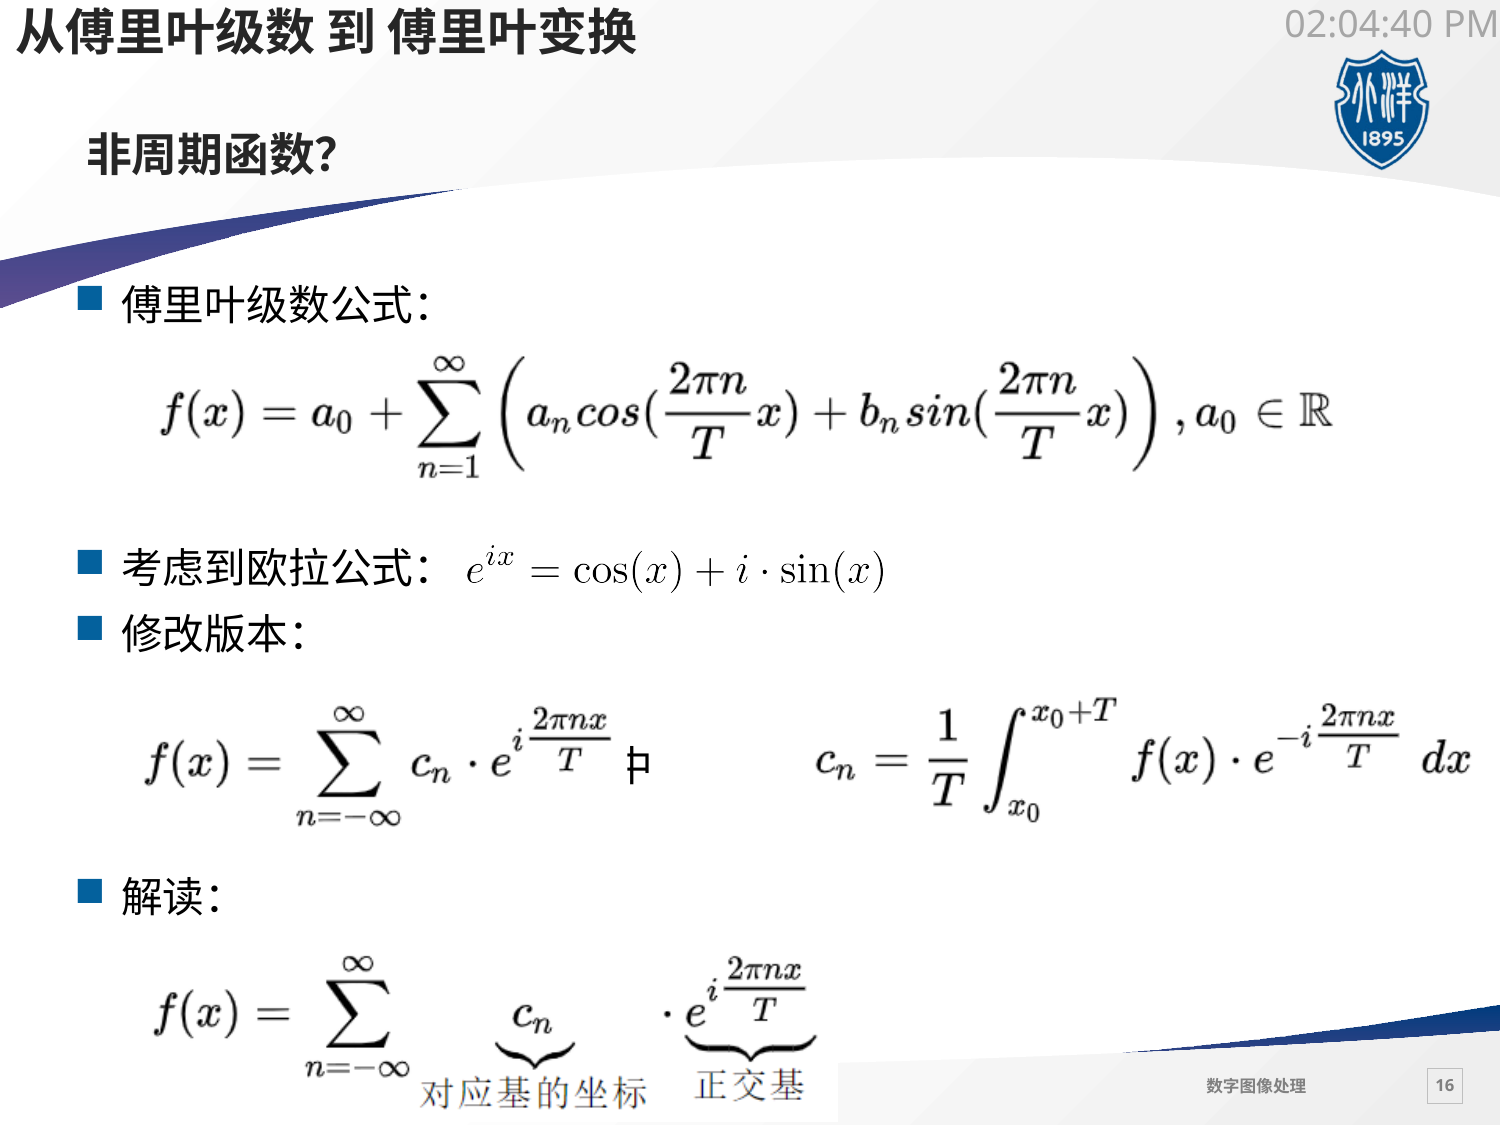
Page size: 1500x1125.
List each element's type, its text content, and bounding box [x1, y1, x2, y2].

list 从傅里叶级数 到 傅里叶变换 [0, 0, 838, 88]
picture [467, 545, 883, 593]
picture [1321, 47, 1447, 172]
picture [143, 330, 1355, 497]
title 非周期函数？ [74, 112, 1425, 200]
picture [142, 947, 838, 1122]
list 傅里叶级数公式： 考虑到欧拉公式： 修改版本： ，其中 解读： [59, 276, 1410, 1017]
picture [789, 668, 1492, 850]
picture [114, 697, 628, 850]
